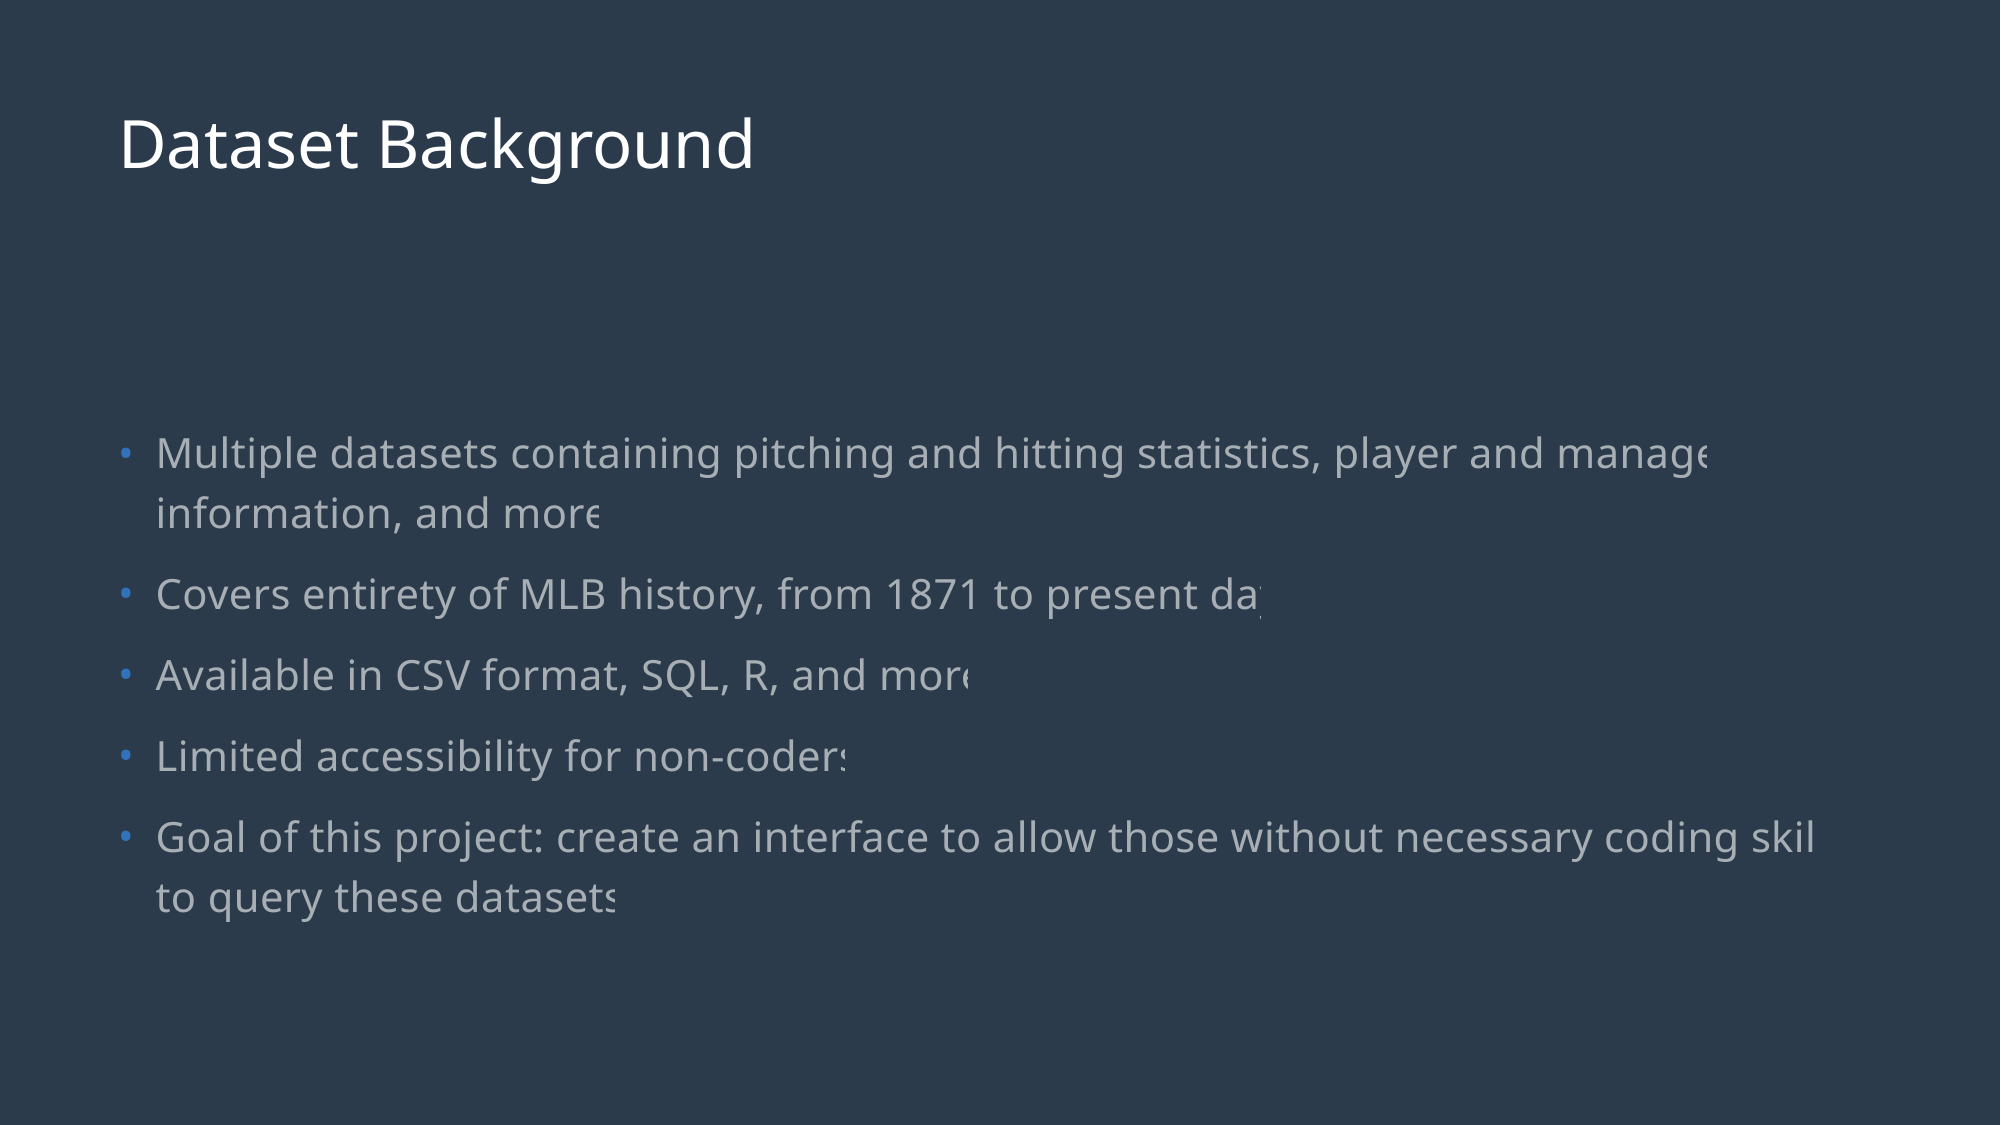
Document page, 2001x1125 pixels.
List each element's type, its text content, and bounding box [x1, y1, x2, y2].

list Multiple datasets containing pitching and hitting statistics, player and manager information, and more Covers entirety of MLB history, from 1871 to present day Available in CSV format, SQL, R, and more Limited accessibility for non-coders Goal of this project: create an interface to allow those without necessary coding skills to query these datasets [118, 416, 1878, 947]
title Dataset Background [118, 101, 1878, 344]
